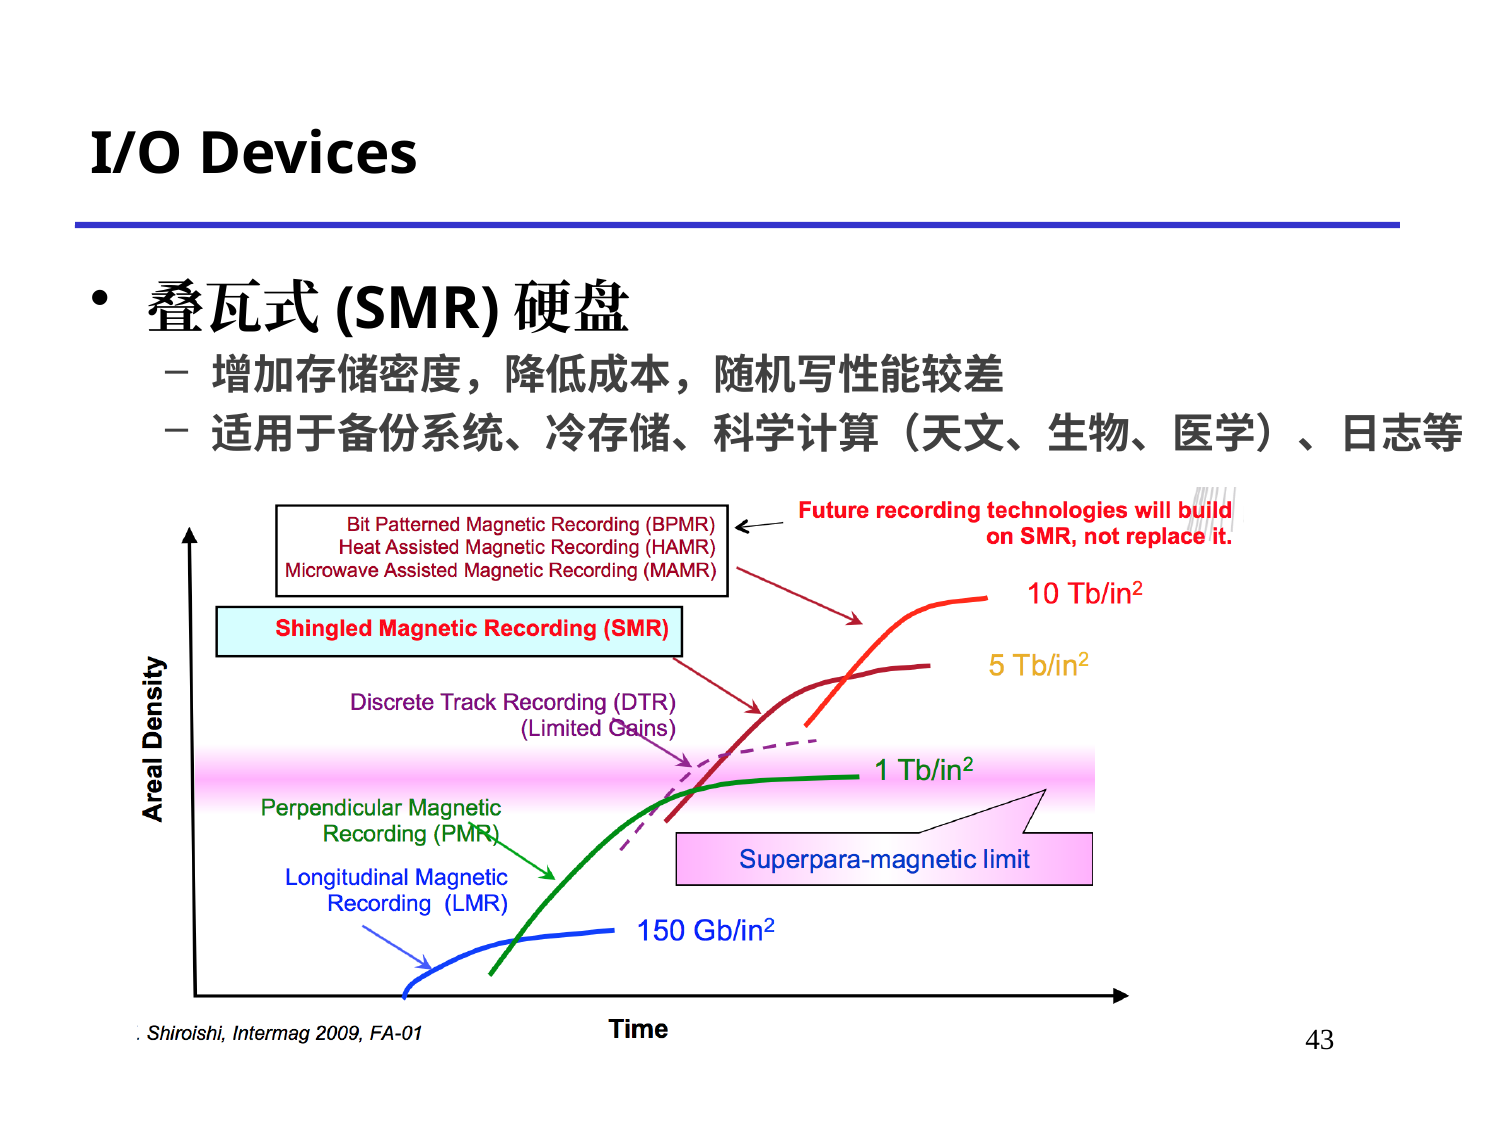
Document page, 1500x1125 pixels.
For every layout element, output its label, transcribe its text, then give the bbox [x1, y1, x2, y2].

list 叠瓦式(SMR)硬盘 增加存储密度，降低成本，随机写性能较差 适用于备份系统、冷存储、科学计算（天文、生物、医学）、日志等 [75, 262, 1500, 988]
title I/O Devices [75, 75, 1400, 225]
slide_number * [1137, 1012, 1350, 1088]
picture [137, 487, 1247, 1057]
